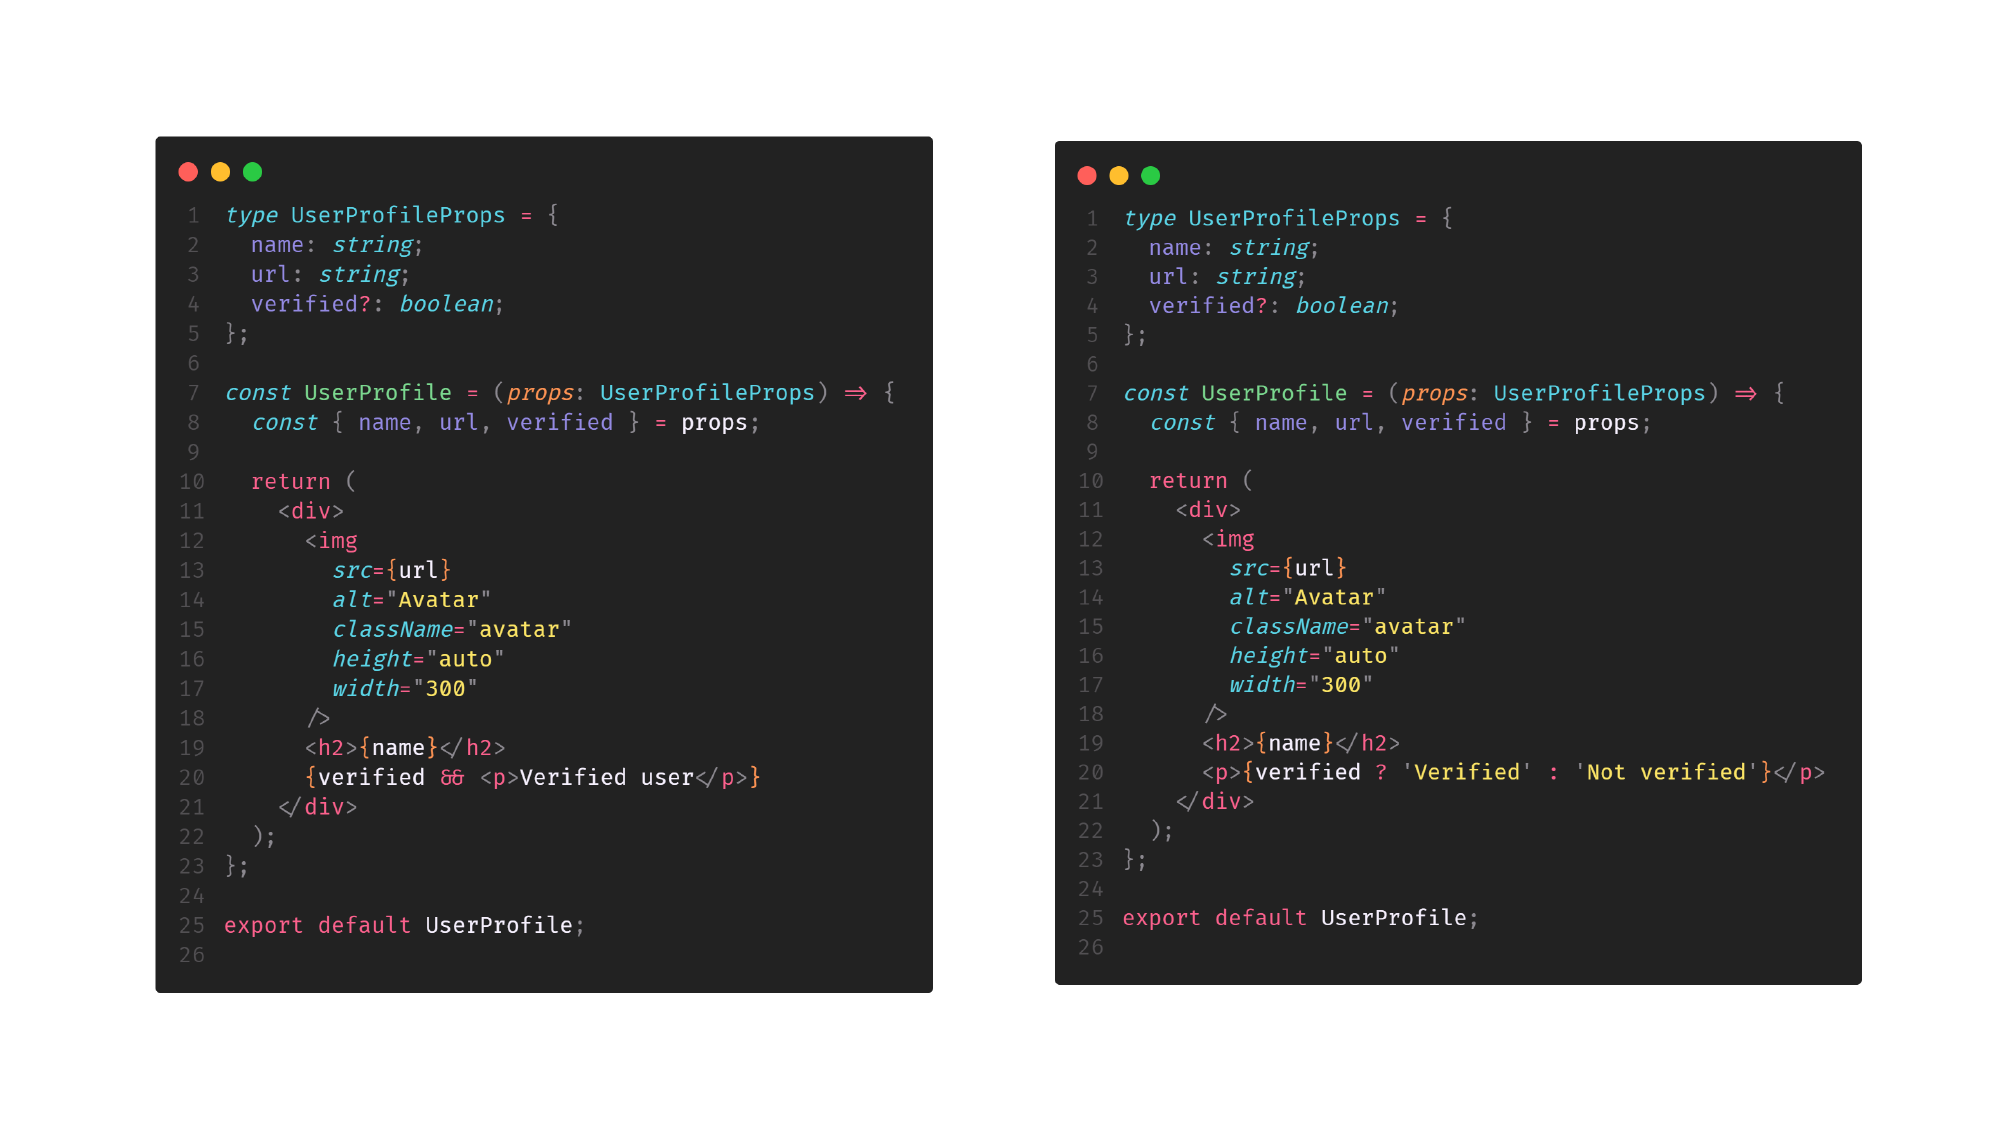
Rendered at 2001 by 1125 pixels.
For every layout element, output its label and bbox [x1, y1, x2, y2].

picture [1013, 91, 1895, 1034]
picture [105, 91, 983, 1034]
text_box [0, 0, 2000, 1125]
